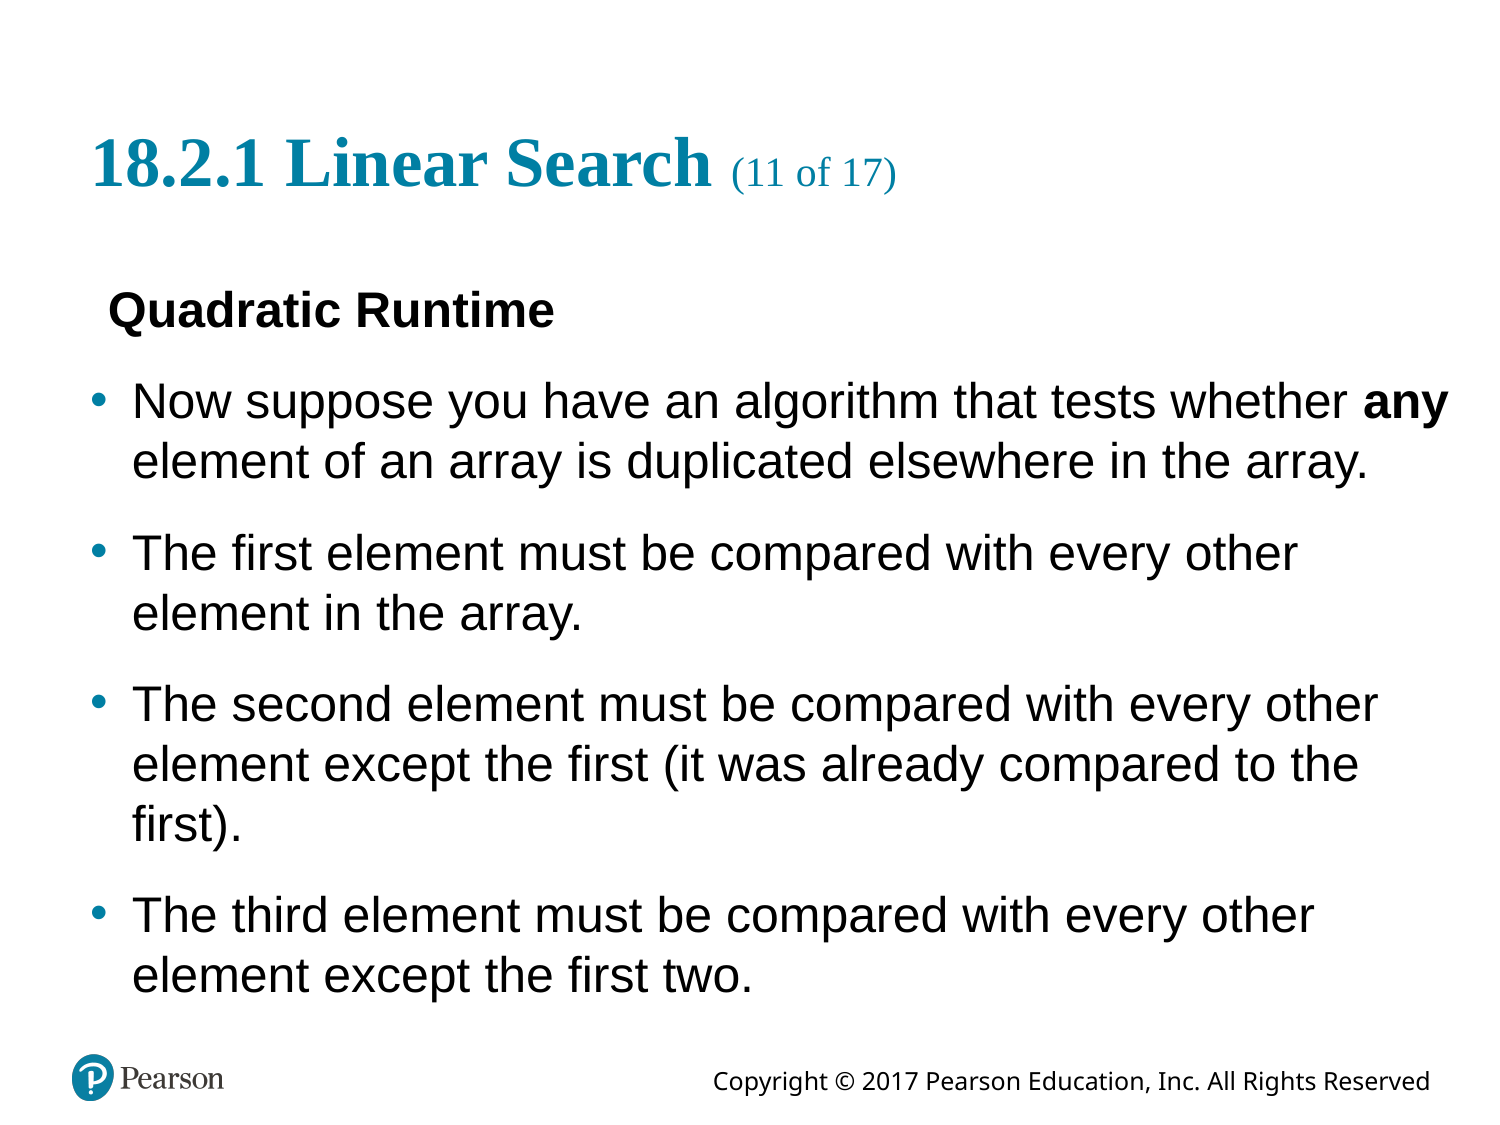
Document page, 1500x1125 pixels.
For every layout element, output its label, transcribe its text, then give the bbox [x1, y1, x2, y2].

picture [72, 1087, 83, 1101]
list Quadratic Runtime Now suppose you have an algorithm that tests whether any element of an array is duplicated elsewhere in the array. The first element must be compared with every other element in the array. The second element must be compared with every other element except the first (it was already compared to the first). The third element must be compared with every other element except the first two. [75, 262, 1476, 1005]
title 18.2.1 Linear Search (11 of 17) [75, 35, 1425, 216]
picture [80, 1063, 106, 1088]
picture [72, 1054, 88, 1070]
picture [98, 1054, 224, 1101]
